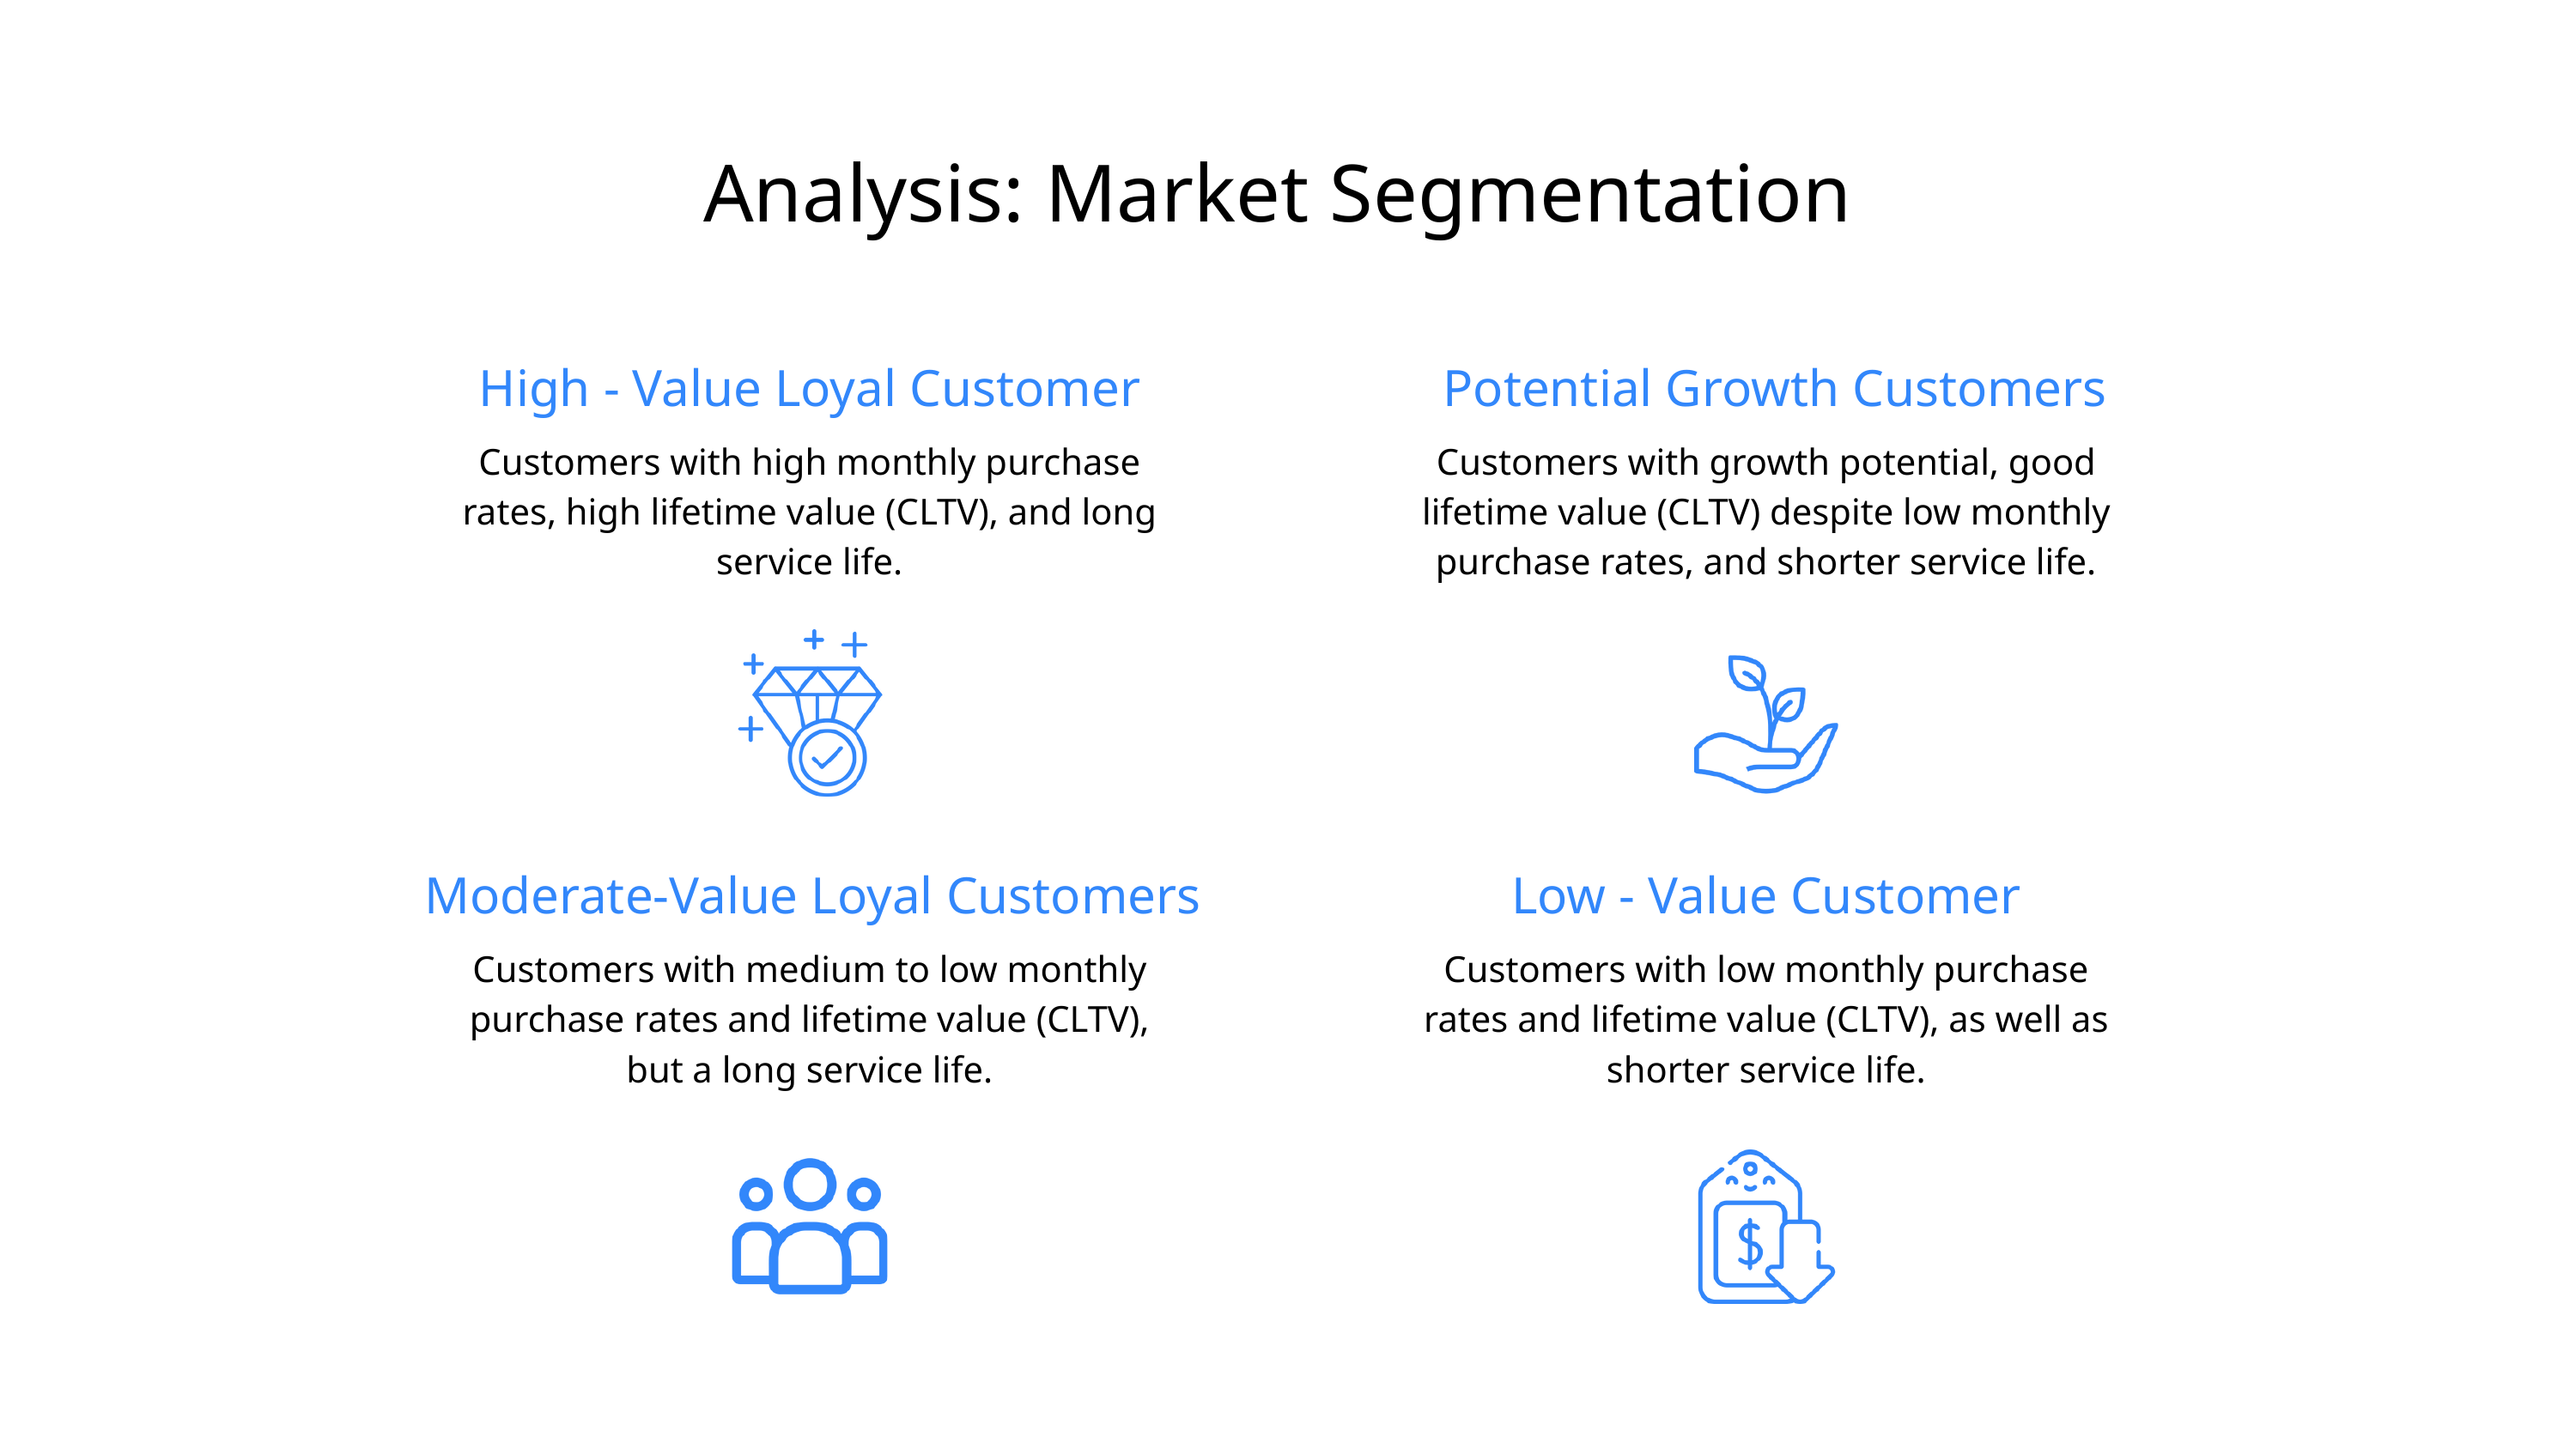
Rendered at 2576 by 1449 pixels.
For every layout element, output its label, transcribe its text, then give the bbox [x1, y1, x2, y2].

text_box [1399, 862, 2134, 1304]
text_box Analysis: Market Segmentation [435, 127, 2141, 239]
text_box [1399, 346, 2148, 797]
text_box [374, 853, 1252, 1304]
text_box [442, 355, 1177, 797]
